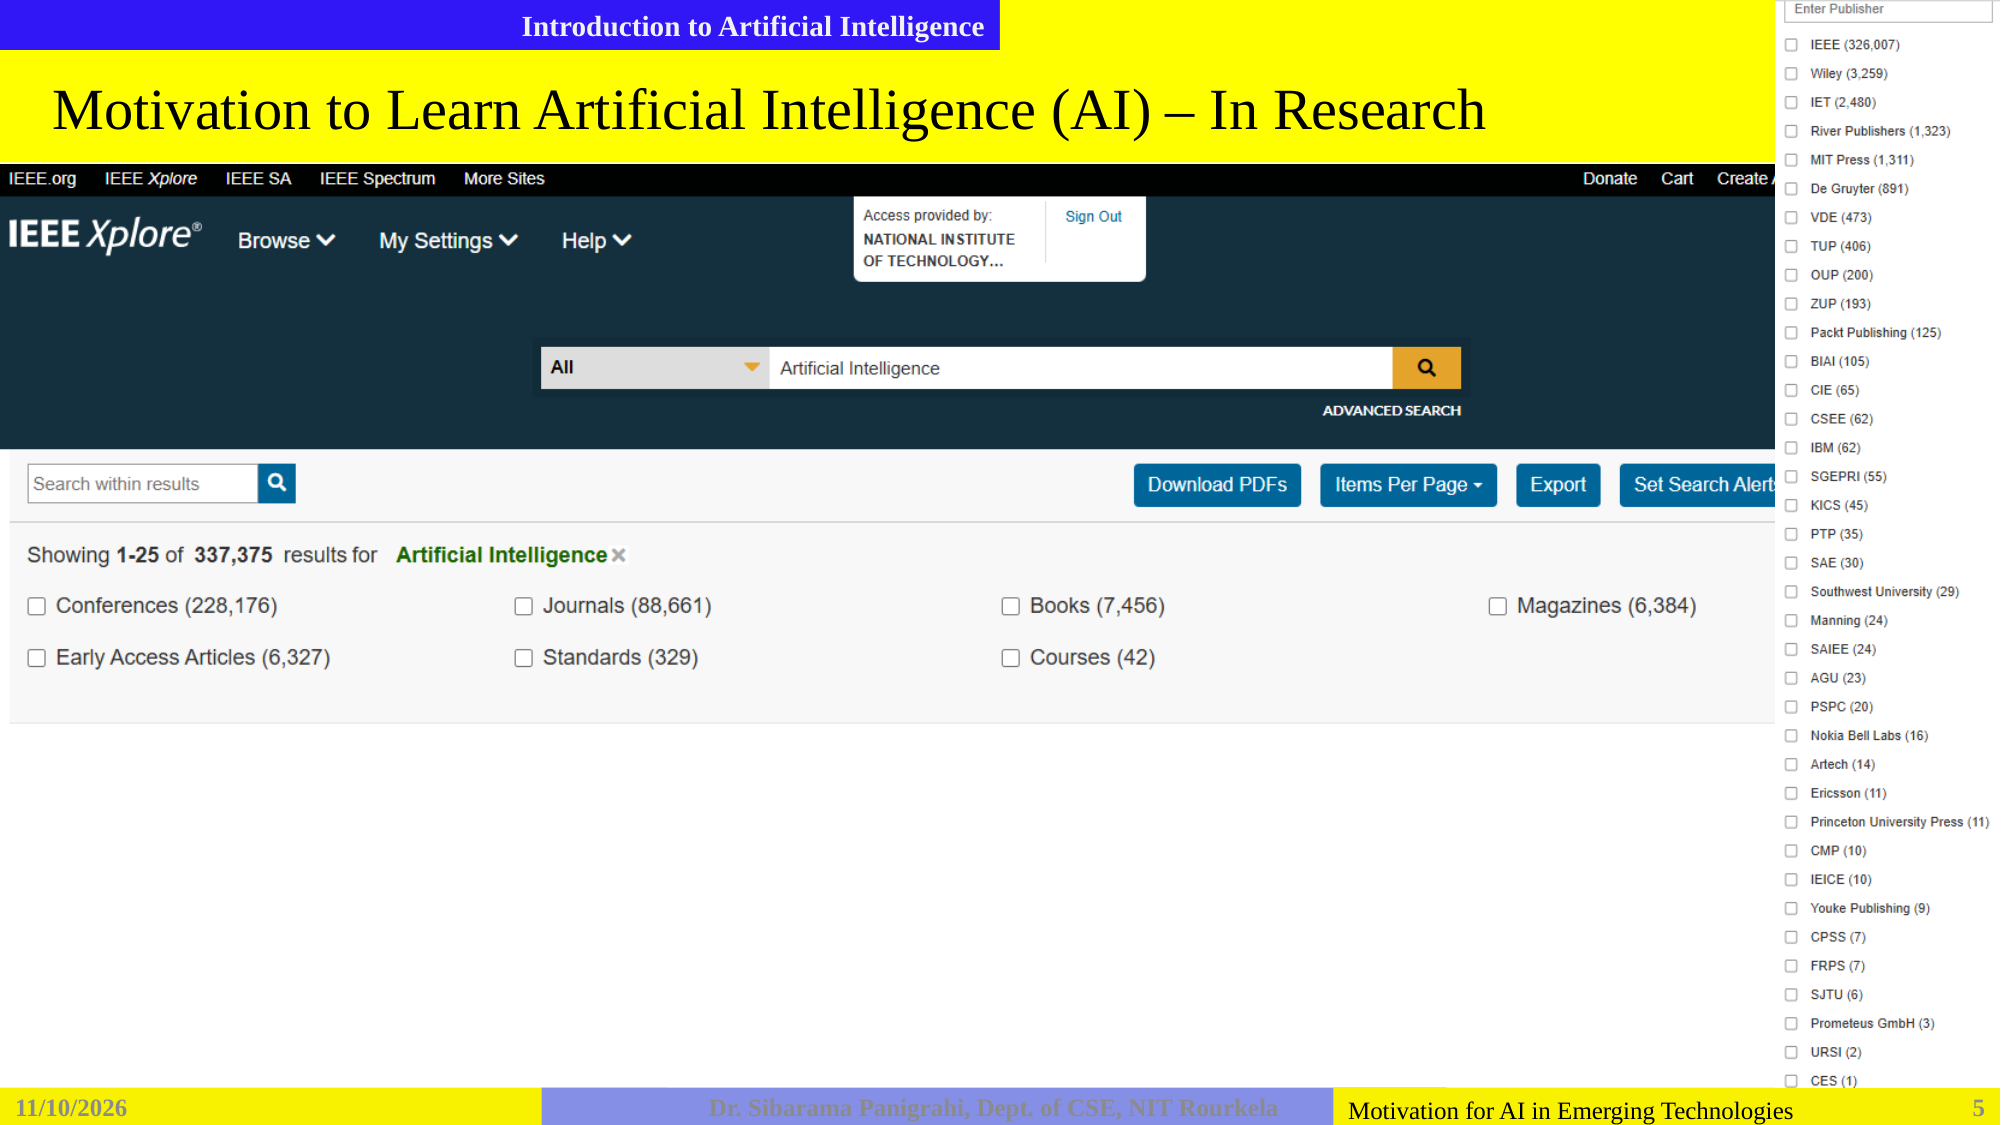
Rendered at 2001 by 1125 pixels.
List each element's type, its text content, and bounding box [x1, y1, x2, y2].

footer Dr. Sibarama Panigrahi, Dept. of CSE, NIT Rourkela [541, 1087, 1333, 1125]
slide_number 5 [1954, 1095, 2000, 1125]
title Motivation to Learn Artificial Intelligence (AI) – In Research [0, 50, 1769, 163]
picture [0, 0, 2000, 1088]
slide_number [0, 1087, 541, 1125]
text_box Motivation for AI in Emerging Technologies [1333, 1087, 1954, 1125]
